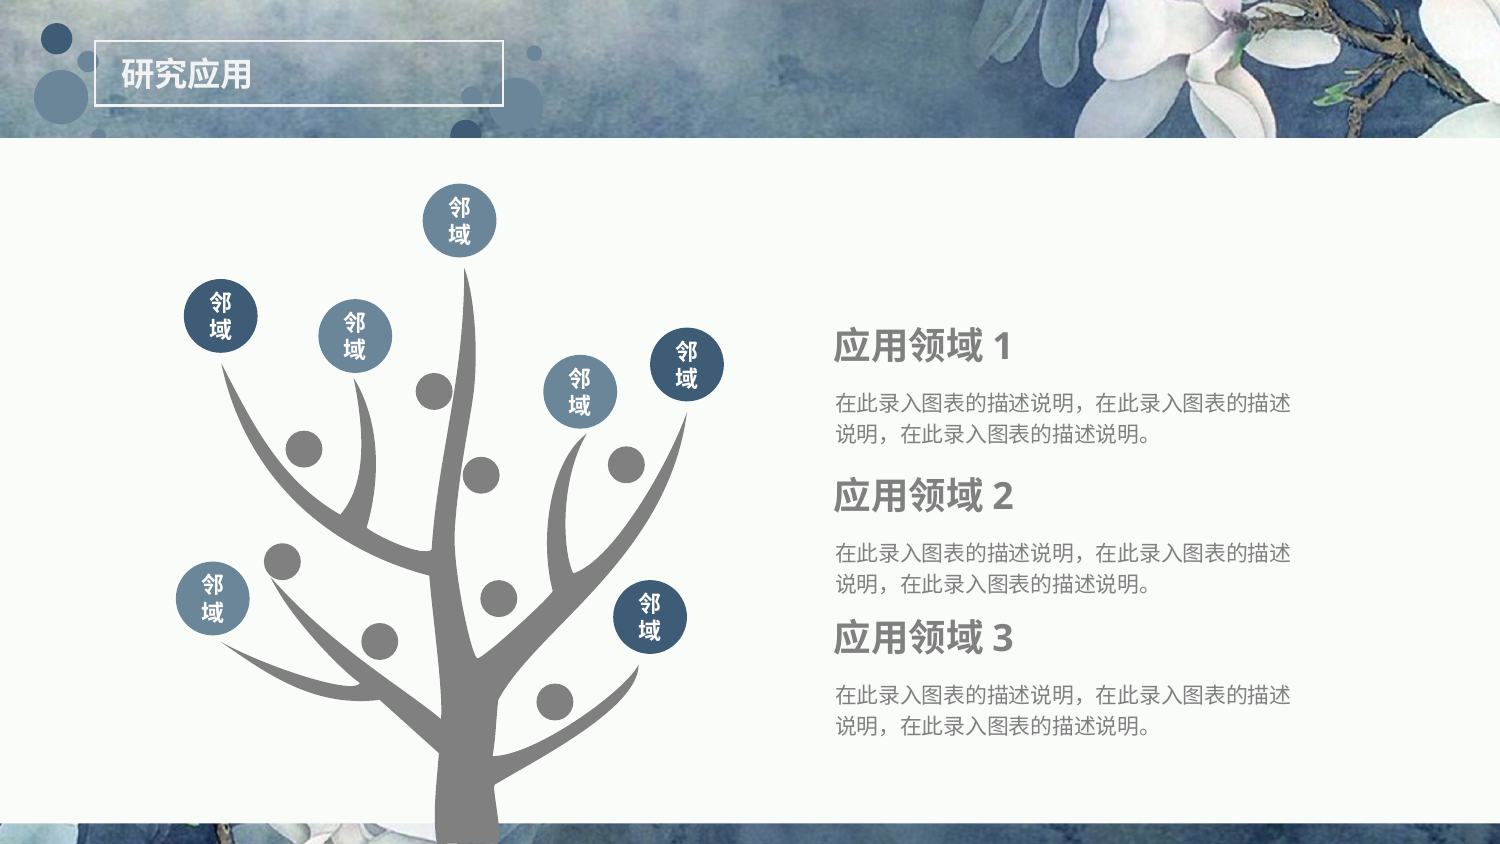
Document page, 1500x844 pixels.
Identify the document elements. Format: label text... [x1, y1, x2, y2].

text_box [220, 267, 689, 844]
text_box [262, 542, 302, 582]
text_box 邻域 [612, 579, 689, 655]
text_box [479, 579, 519, 619]
text_box [360, 621, 400, 661]
picture [500, 824, 1500, 844]
text_box 在此录入图表的描述说明，在此录入图表的描述说明，在此录入图表的描述说明。 [823, 670, 1314, 745]
text_box [535, 682, 575, 722]
text_box 在此录入图表的描述说明，在此录入图表的描述说明，在此录入图表的描述说明。 [823, 378, 1314, 453]
text_box 在此录入图表的描述说明，在此录入图表的描述说明，在此录入图表的描述说明。 [823, 528, 1314, 603]
text_box 邻域 [542, 353, 619, 430]
text_box 应用领域3 [822, 608, 1220, 665]
text_box 邻域 [174, 560, 251, 637]
text_box [414, 371, 454, 411]
text_box 应用领域2 [822, 466, 1220, 523]
text_box 邻域 [649, 326, 725, 403]
text_box 邻域 [317, 298, 394, 374]
text_box 邻域 [421, 182, 498, 259]
text_box [461, 455, 501, 495]
picture [0, 0, 1500, 138]
text_box [606, 445, 646, 485]
text_box 邻域 [182, 277, 259, 354]
picture [0, 824, 435, 844]
text_box [284, 429, 324, 469]
title 研究应用 [106, 55, 1401, 96]
text_box 应用领域1 [822, 316, 1220, 373]
